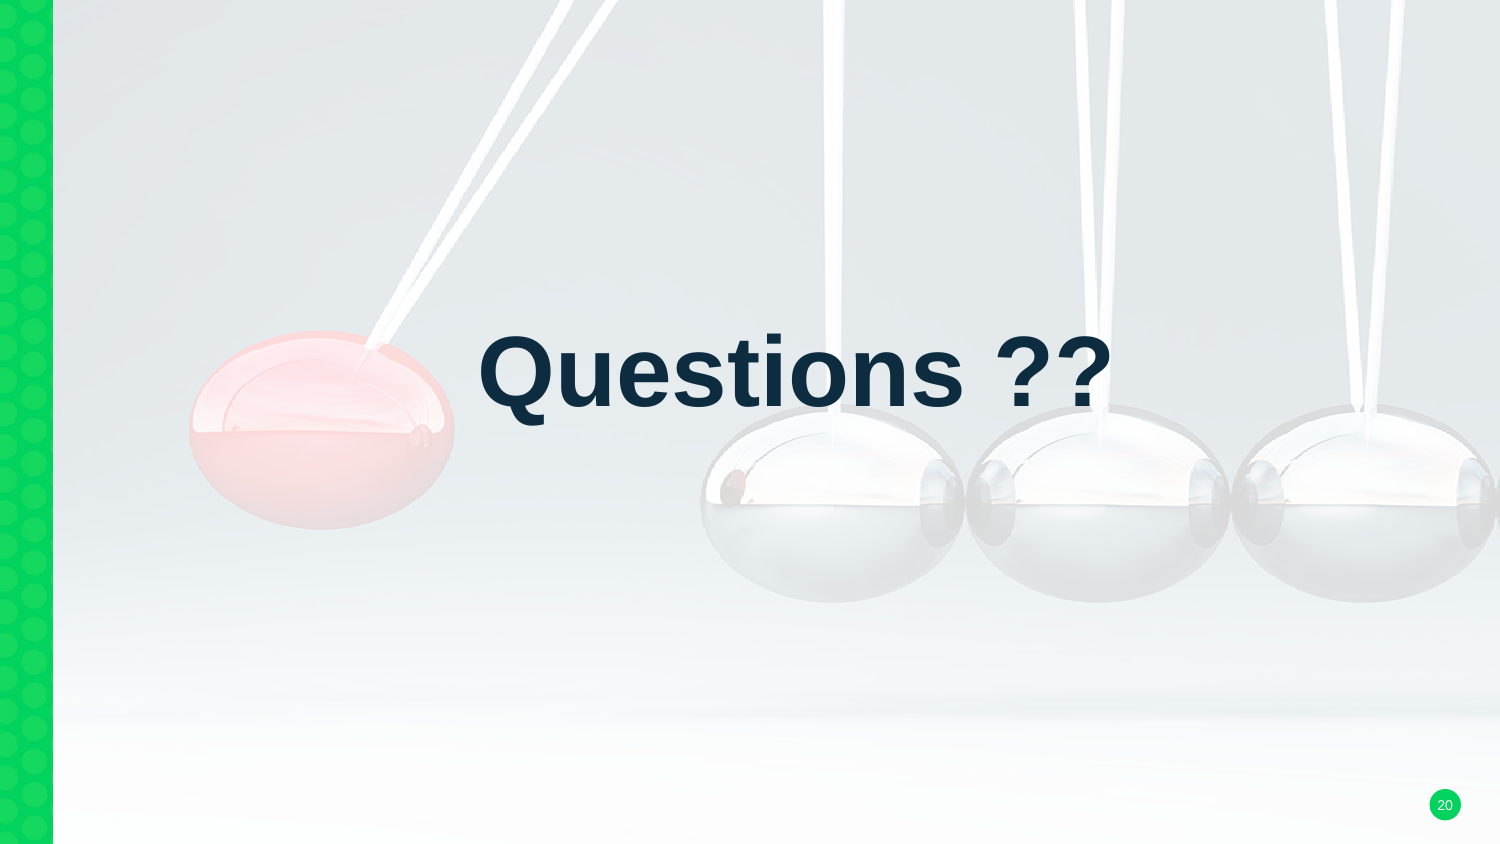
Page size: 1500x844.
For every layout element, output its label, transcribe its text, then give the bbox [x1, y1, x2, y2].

picture [0, 0, 53, 844]
title Questions ?? [143, 56, 1451, 744]
